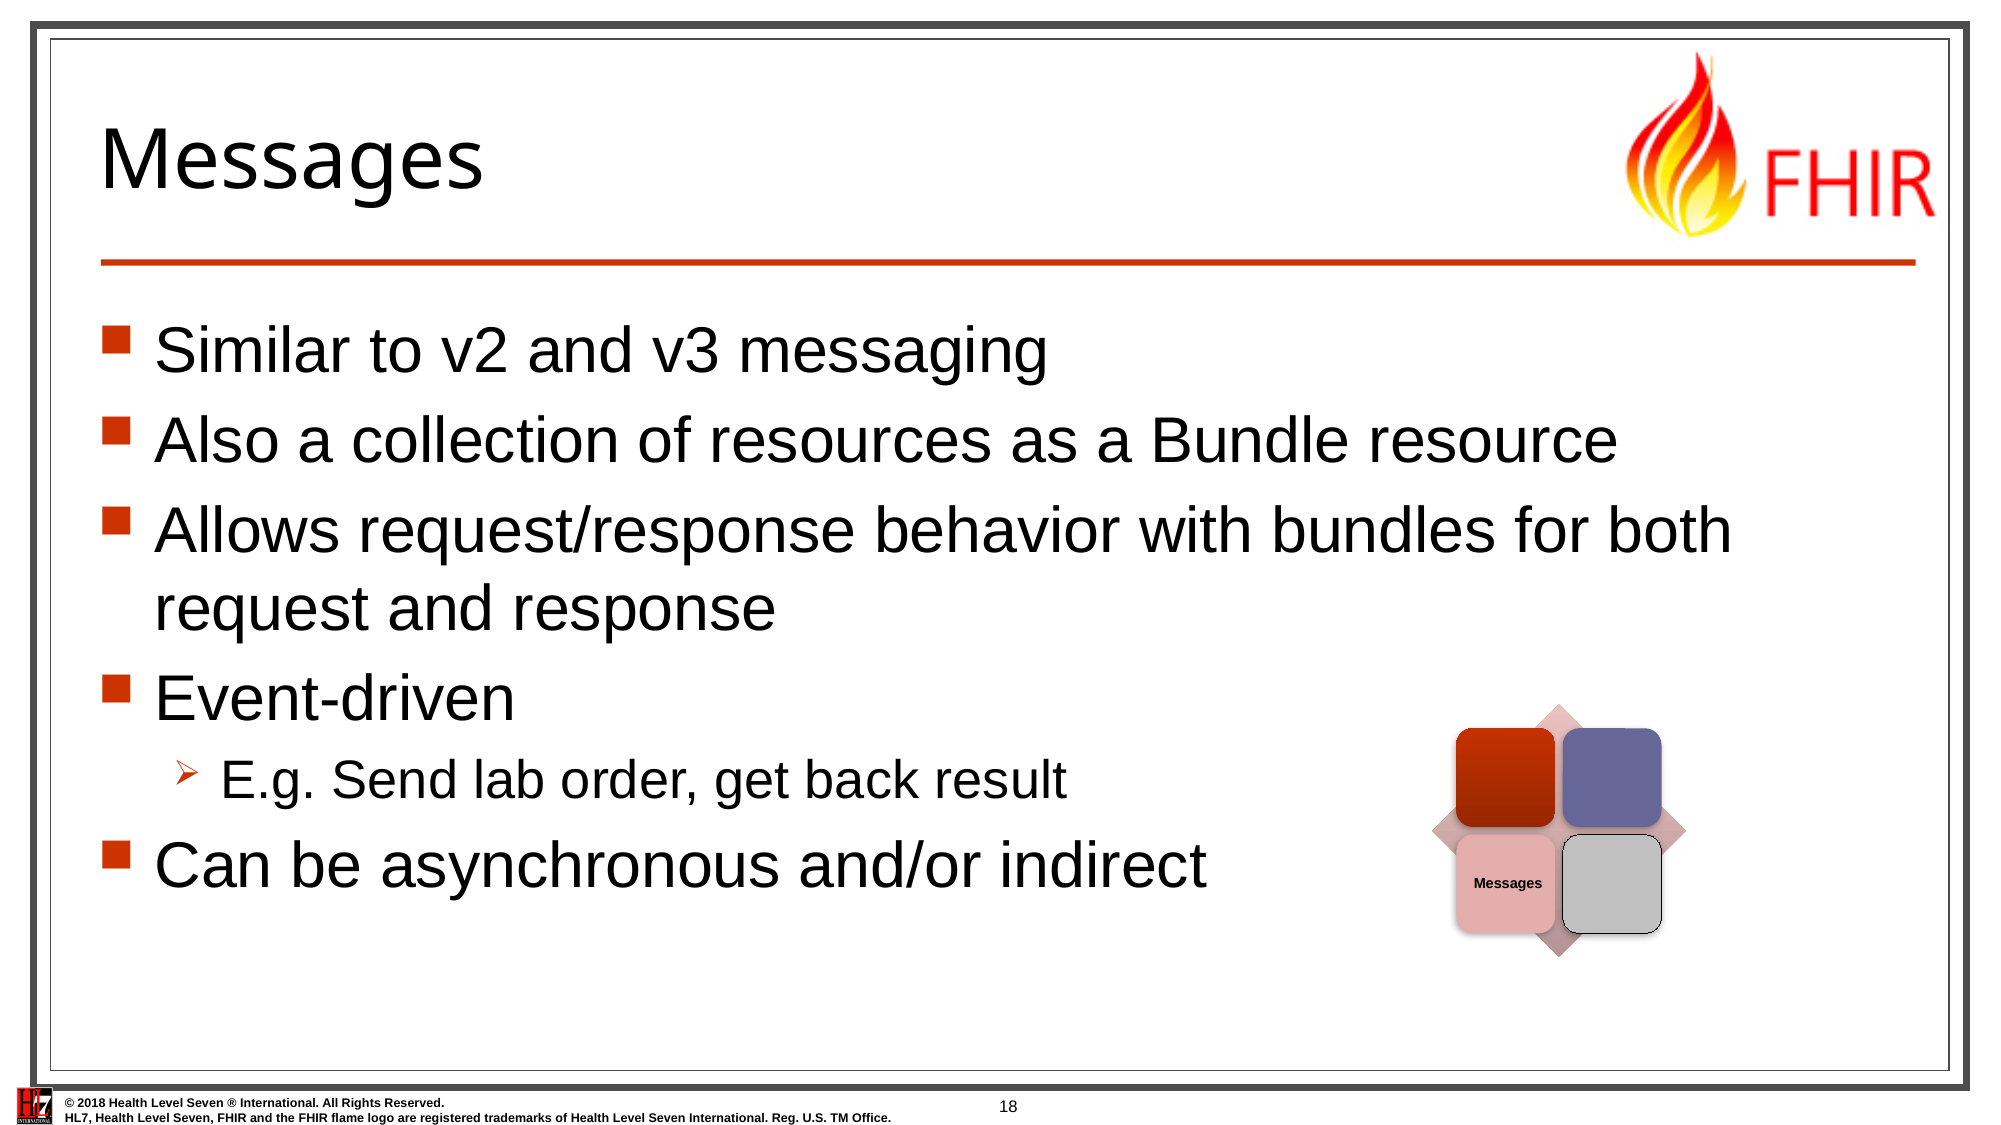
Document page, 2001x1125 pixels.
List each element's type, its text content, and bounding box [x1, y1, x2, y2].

picture [16, 1087, 53, 1125]
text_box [1413, 703, 1705, 958]
list Similar to v2 and v3 messaging Also a collection of resources as a Bundle resource Allows request/response behavior with bundles for both request and response Event-driven E.g. Send lab order, get back result Can be asynchronous and/or indirect [83, 299, 1917, 1026]
picture [1613, 41, 1948, 247]
title Messages [83, 77, 1614, 213]
slide_number 18 [949, 1087, 1067, 1125]
